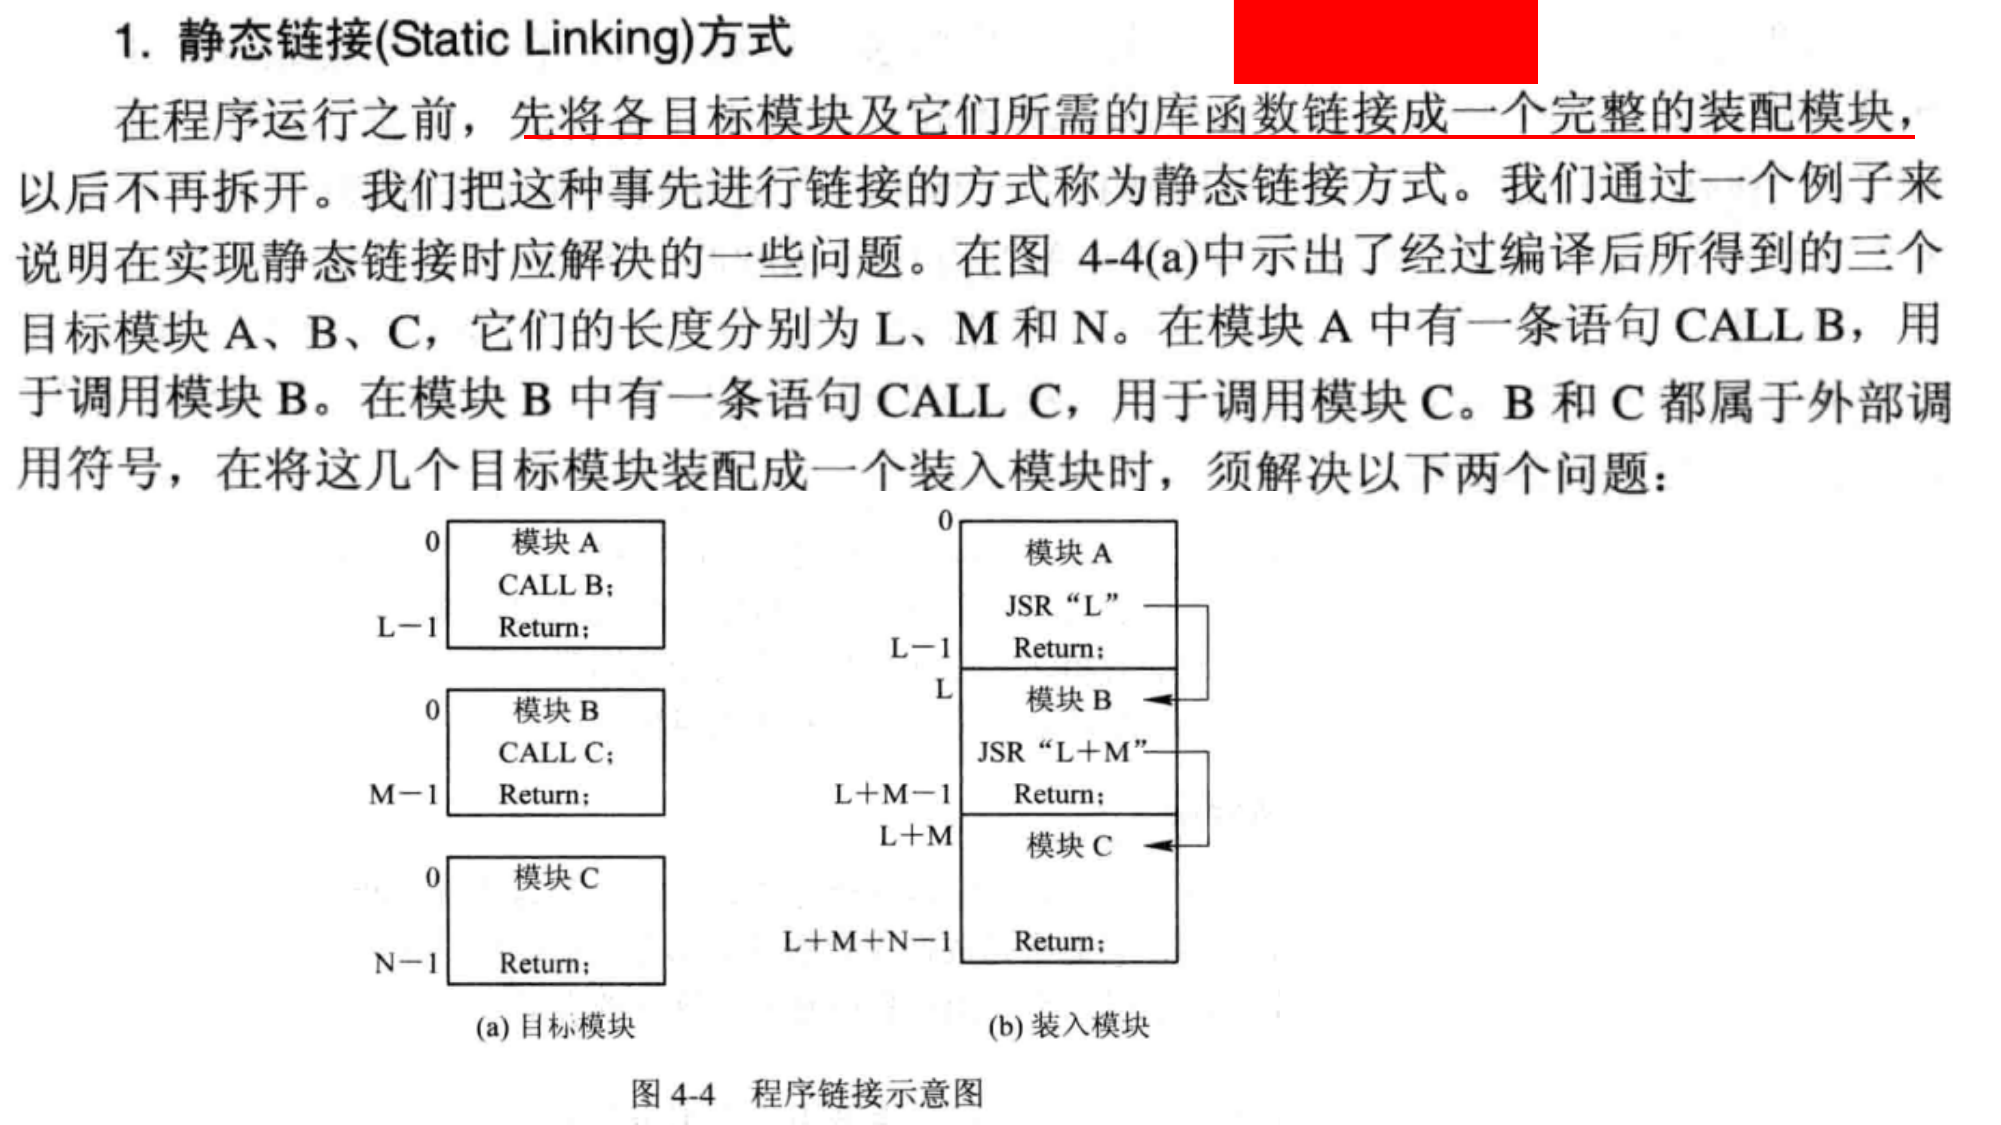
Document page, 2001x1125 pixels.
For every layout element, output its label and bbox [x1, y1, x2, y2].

list [3, 0, 2000, 388]
picture [0, 357, 1979, 1125]
